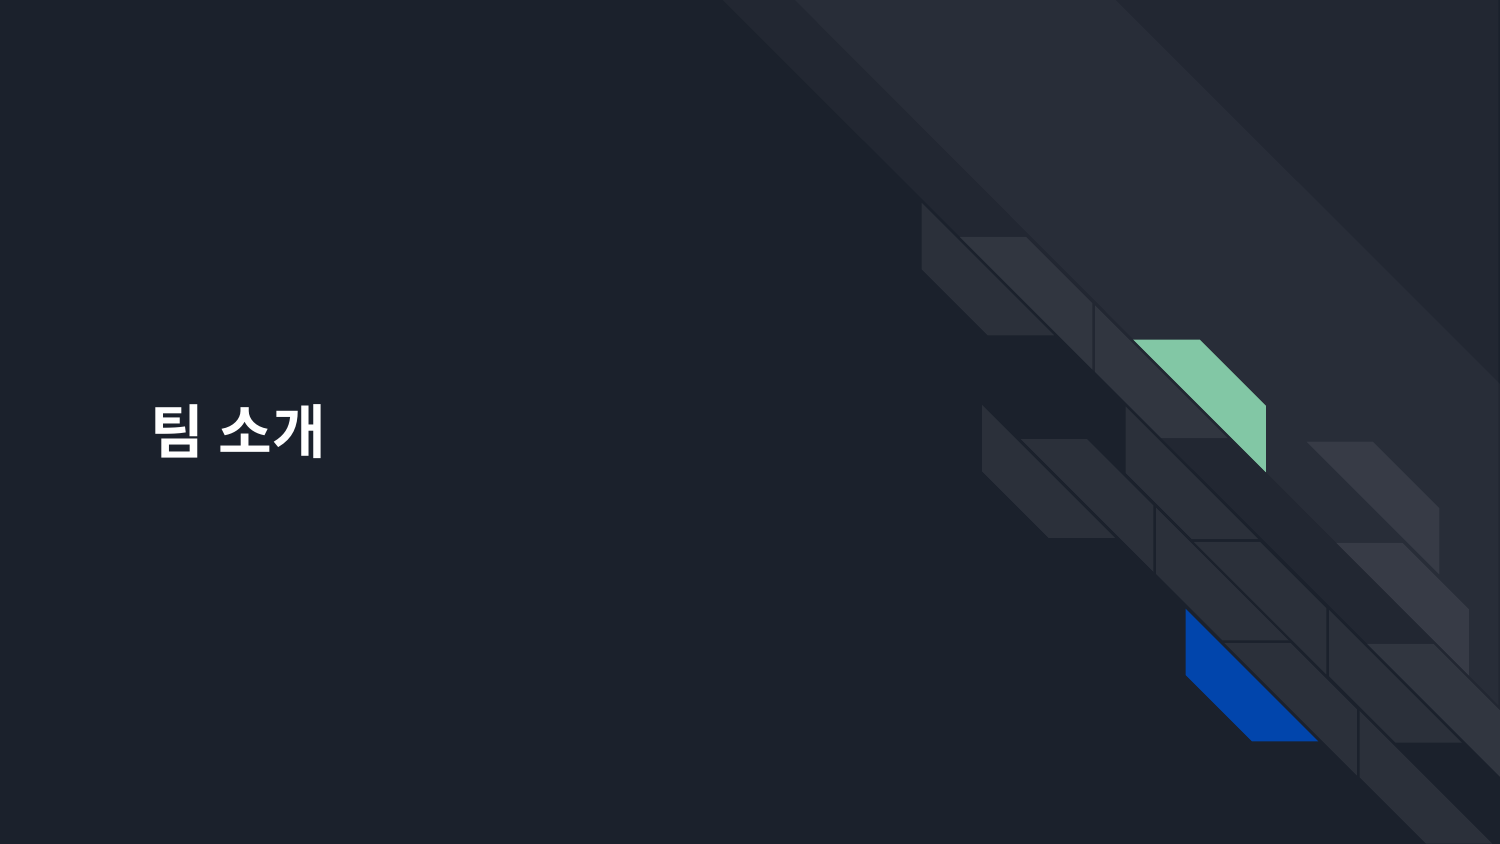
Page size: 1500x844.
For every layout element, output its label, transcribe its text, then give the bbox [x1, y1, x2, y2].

title 팀 소개 [135, 336, 888, 526]
